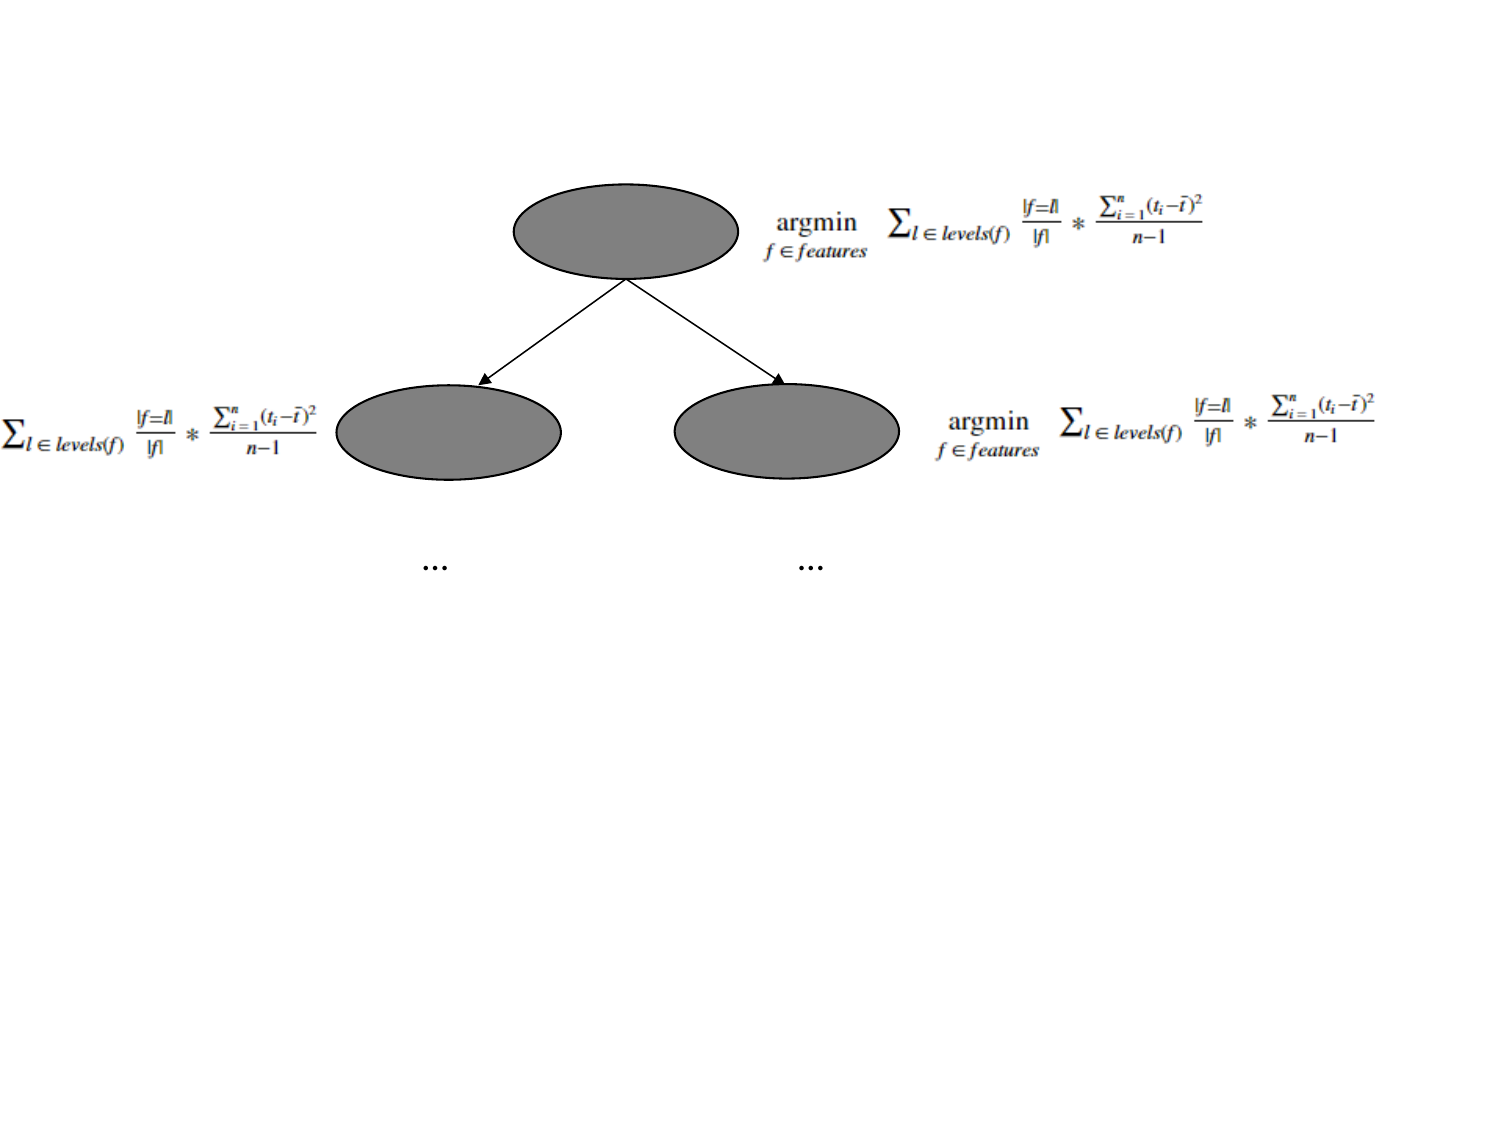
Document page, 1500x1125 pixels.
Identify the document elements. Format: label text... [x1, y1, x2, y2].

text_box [477, 278, 624, 386]
picture [0, 385, 327, 486]
text_box [672, 382, 902, 481]
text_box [625, 278, 786, 386]
picture [932, 373, 1384, 474]
text_box [511, 182, 741, 277]
text_box … [407, 525, 464, 586]
text_box … [783, 525, 839, 586]
text_box [334, 383, 563, 482]
picture [761, 174, 1212, 275]
